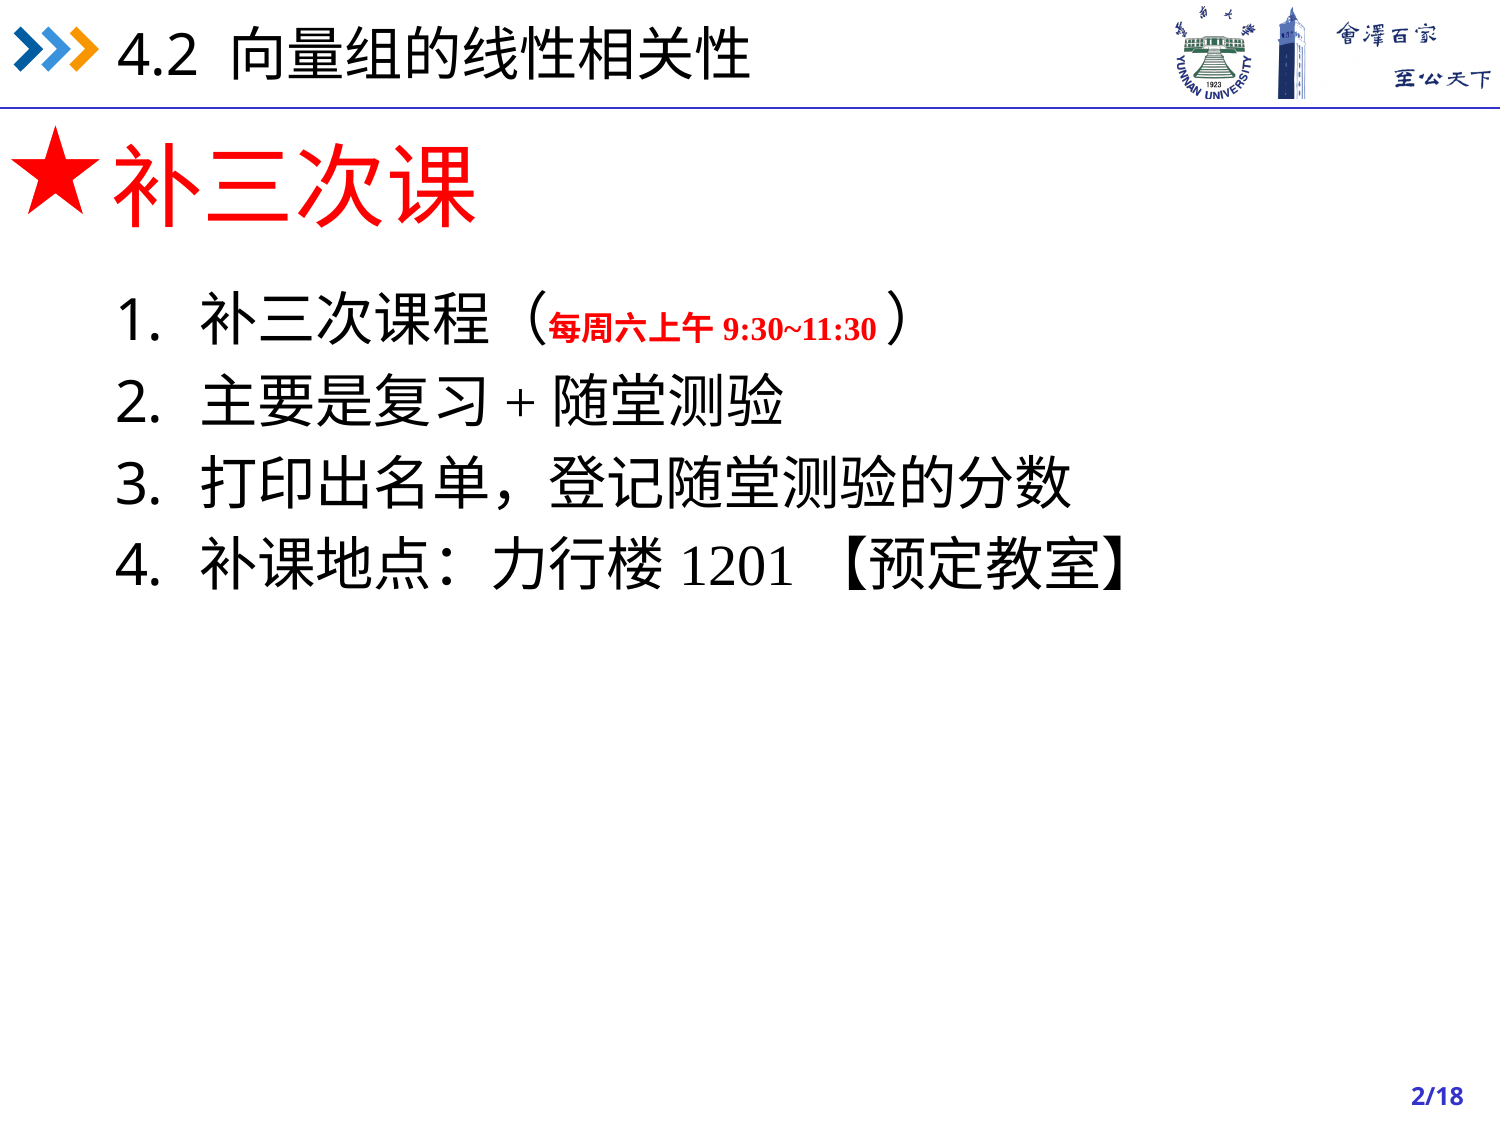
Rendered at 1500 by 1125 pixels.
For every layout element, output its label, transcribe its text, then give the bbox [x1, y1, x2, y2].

picture [1175, 6, 1256, 99]
title 补三次课 [96, 121, 1384, 309]
picture [1272, 6, 1496, 99]
text_box [8, 122, 103, 217]
list 补三次课程（每周六上午9:30~11:30） 主要是复习+随堂测验 打印出名单，登记随堂测验的分数 补课地点：力行楼1201【预定教室】 [99, 275, 1447, 1006]
